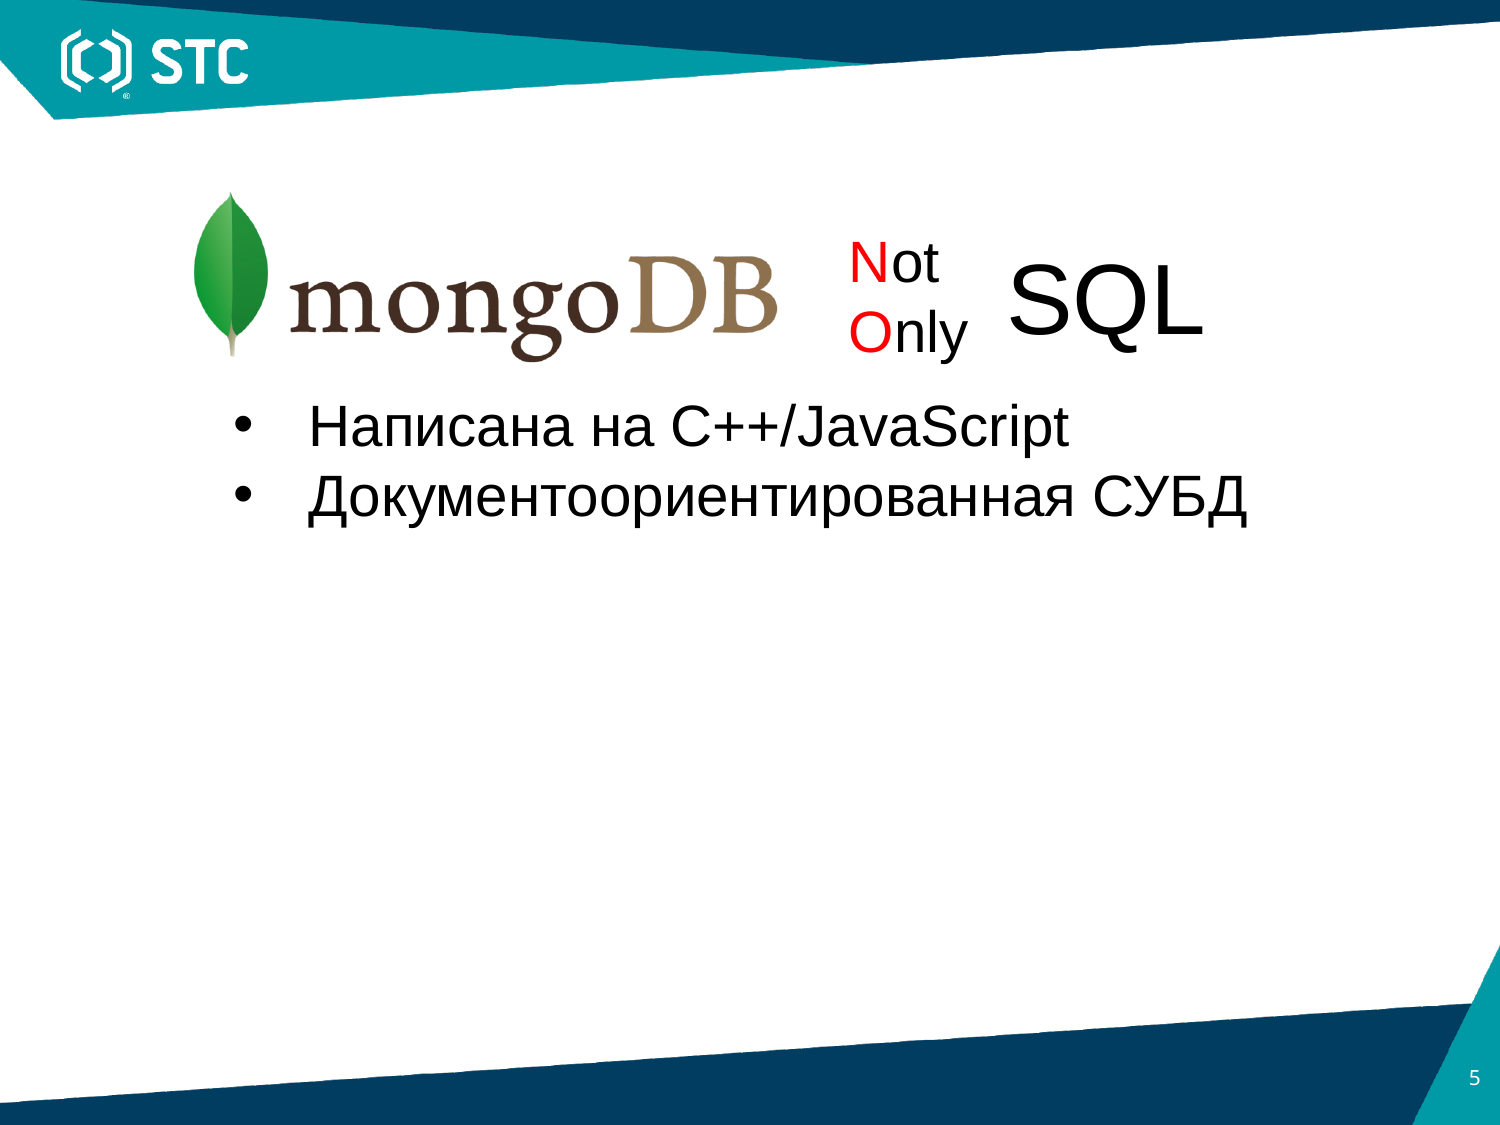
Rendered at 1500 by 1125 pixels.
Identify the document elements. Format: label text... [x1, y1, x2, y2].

text_box Not Only [834, 216, 984, 372]
text_box SQL [991, 227, 1222, 362]
picture [0, 0, 1500, 1125]
text_box Написана на С++/JavaScript Документоориентированная СУБД [219, 381, 1377, 536]
